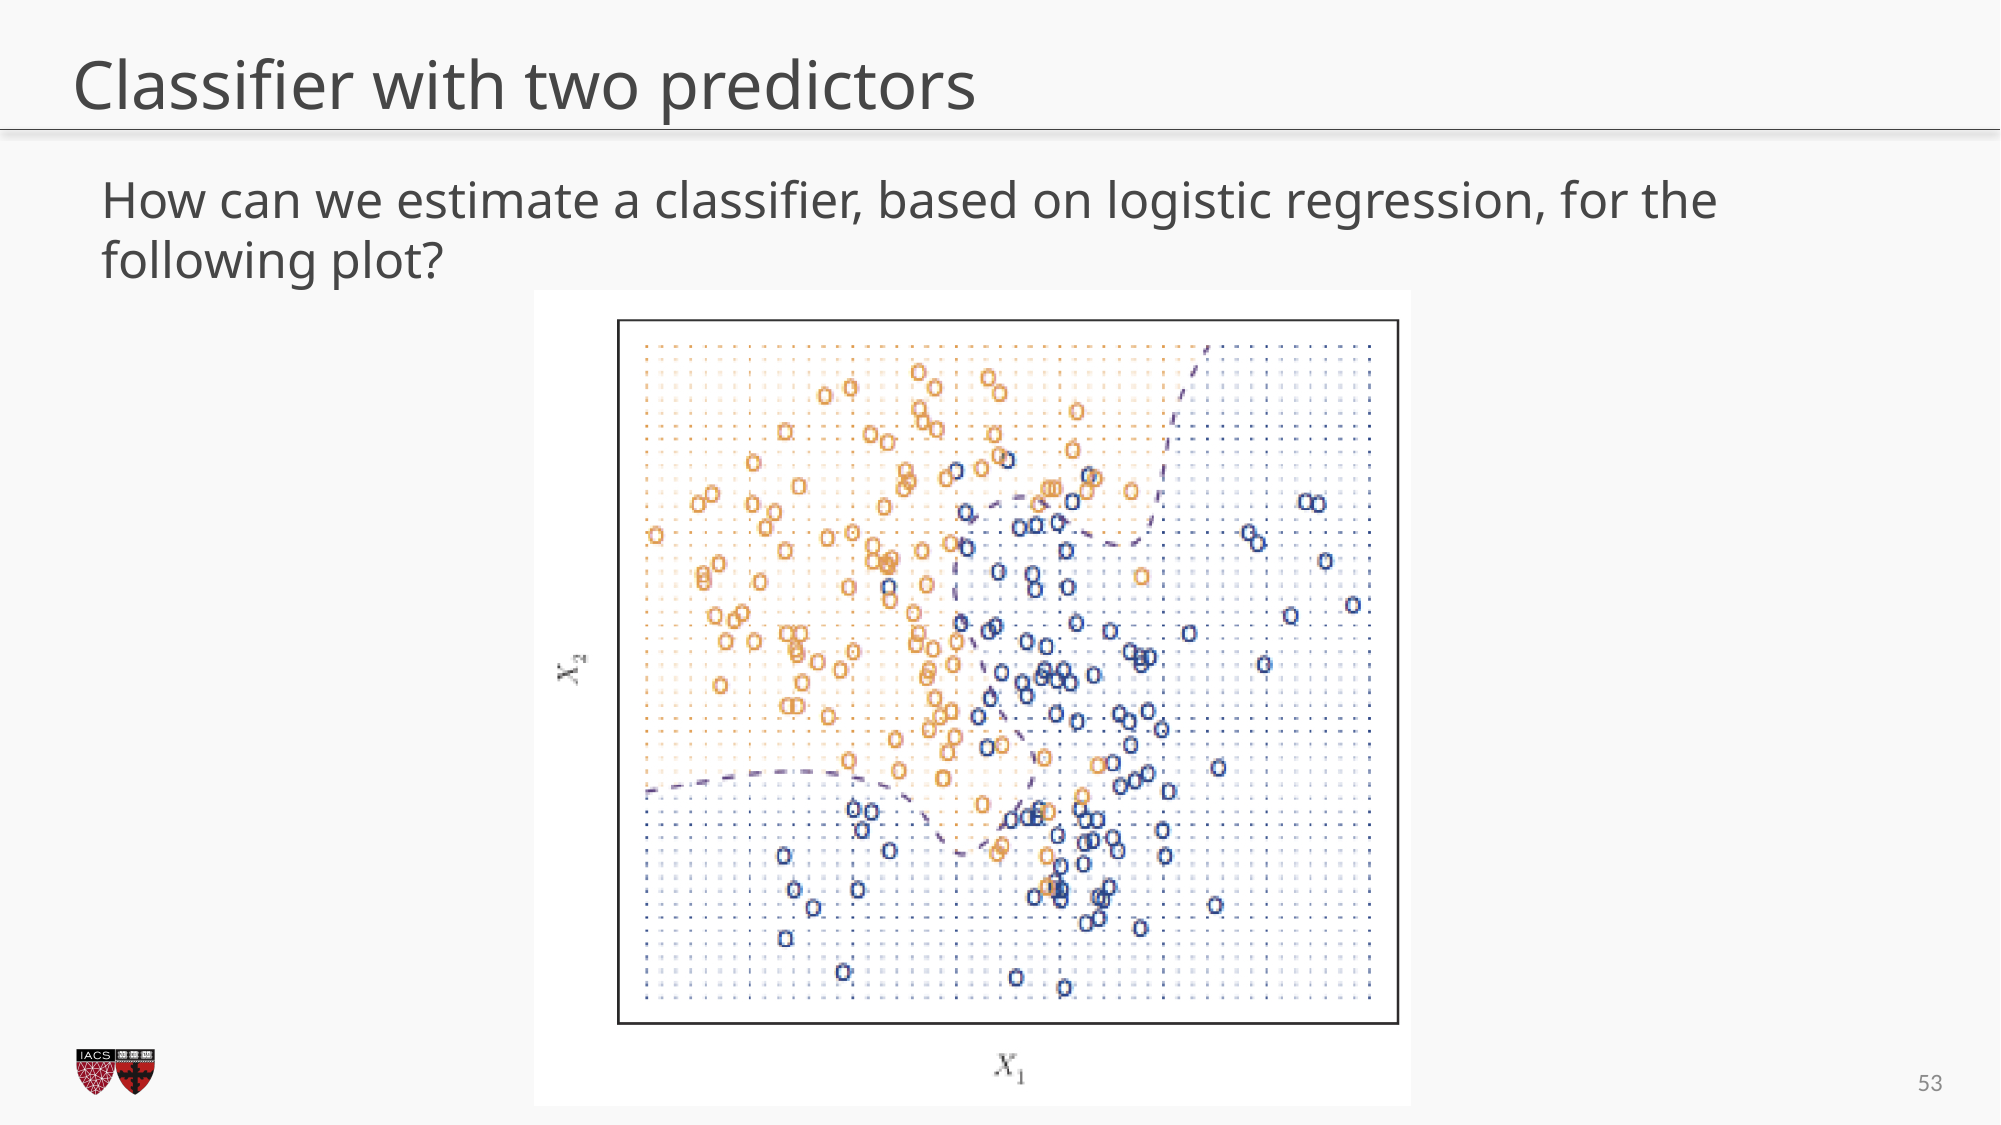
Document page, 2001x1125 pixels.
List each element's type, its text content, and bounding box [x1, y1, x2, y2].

list How can we estimate a classifier, based on logistic regression, for the following plot? [86, 161, 1943, 508]
picture [75, 1049, 155, 1095]
picture [534, 290, 1412, 1106]
title Classifier with two predictors [57, 35, 1943, 162]
